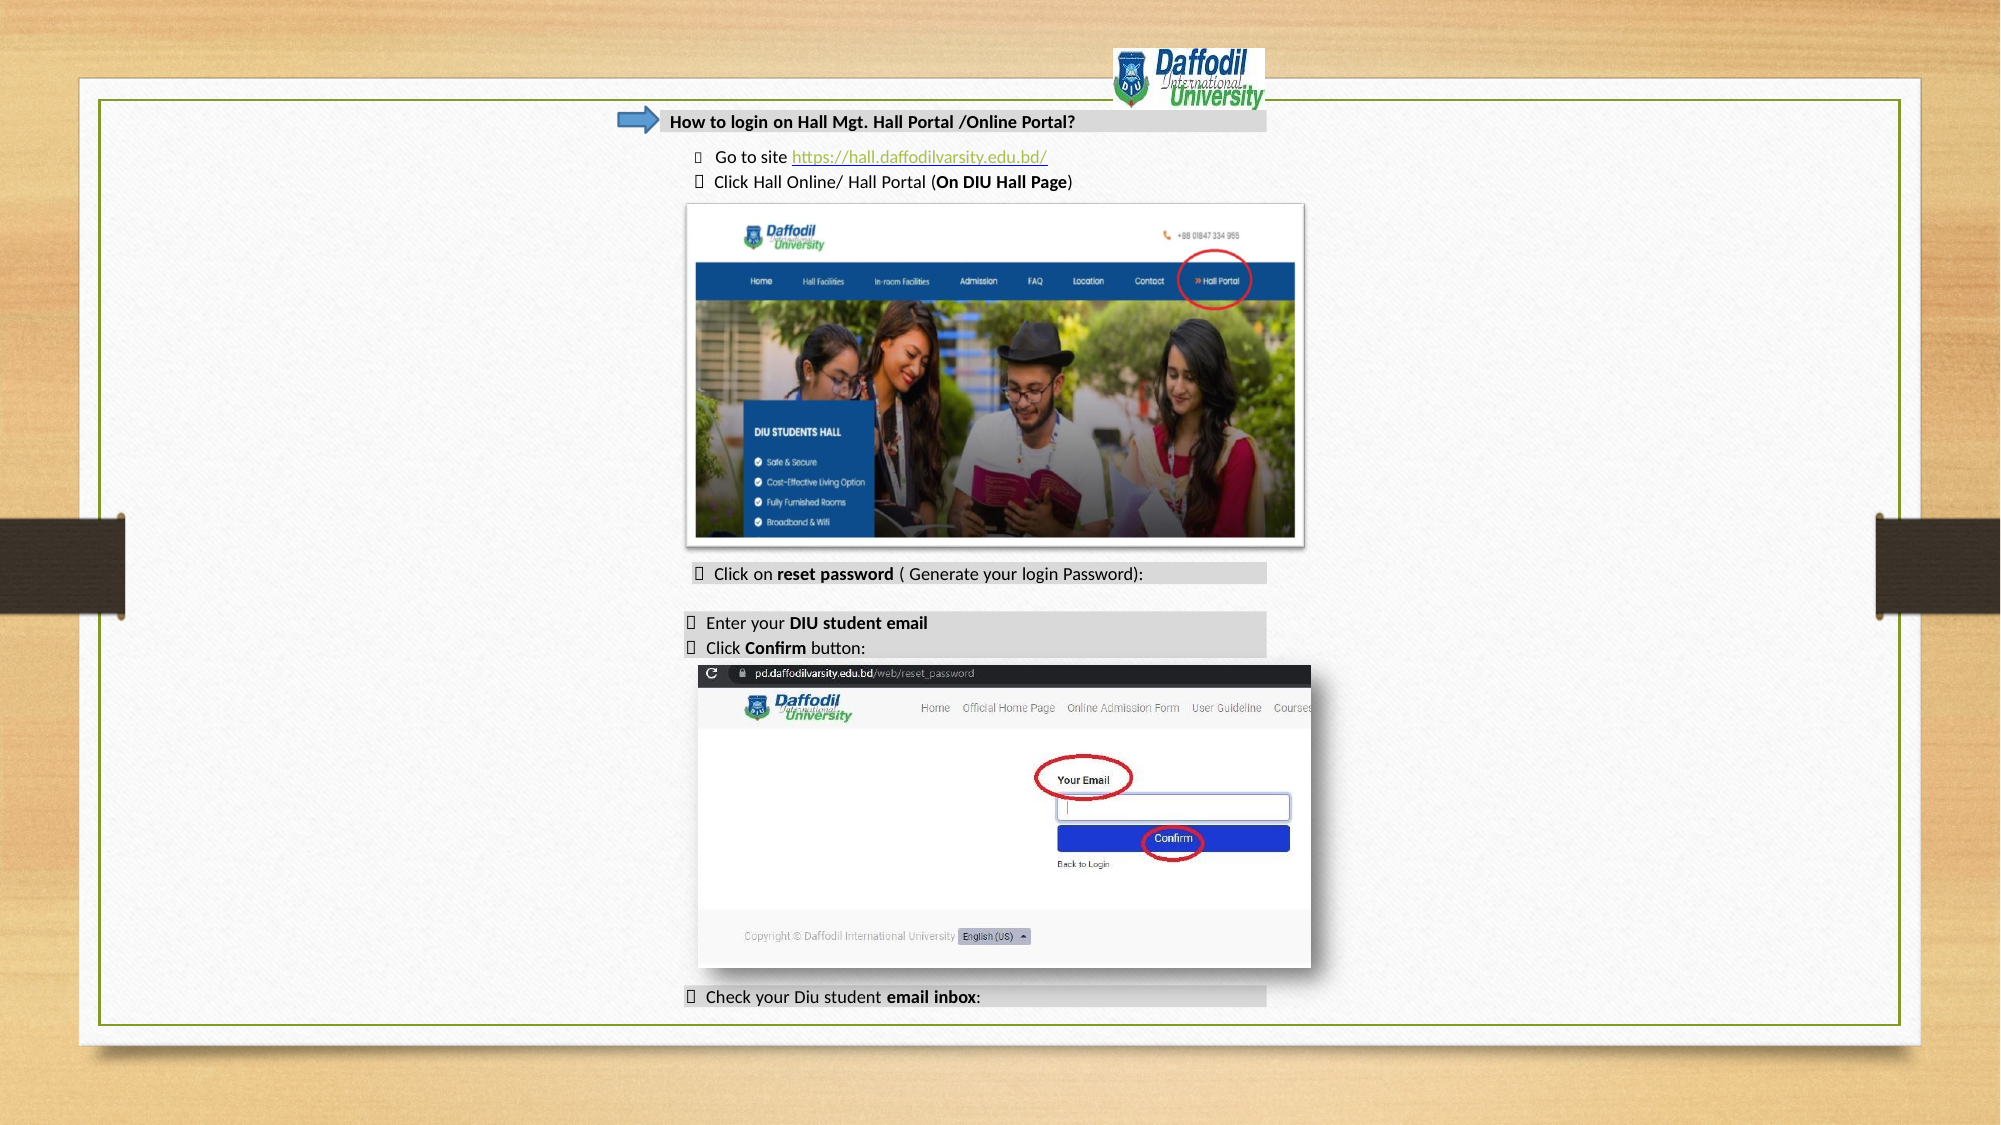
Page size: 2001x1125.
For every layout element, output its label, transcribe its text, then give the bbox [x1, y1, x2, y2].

text_box  Enter your DIU student email  Click Confirm button: [684, 611, 1267, 647]
text_box  Click on reset password ( Generate your login Password): [692, 562, 1267, 585]
text_box How to login on Hall Mgt. Hall Portal /Online Portal? [660, 110, 1267, 133]
text_box  Go to site https://hall.daffodilvarsity.edu.bd/  Click Hall Online/ Hall Portal (On DIU Hall Page) [692, 141, 1081, 192]
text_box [674, 647, 1359, 1013]
picture [0, 0, 2001, 1125]
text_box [617, 105, 660, 134]
